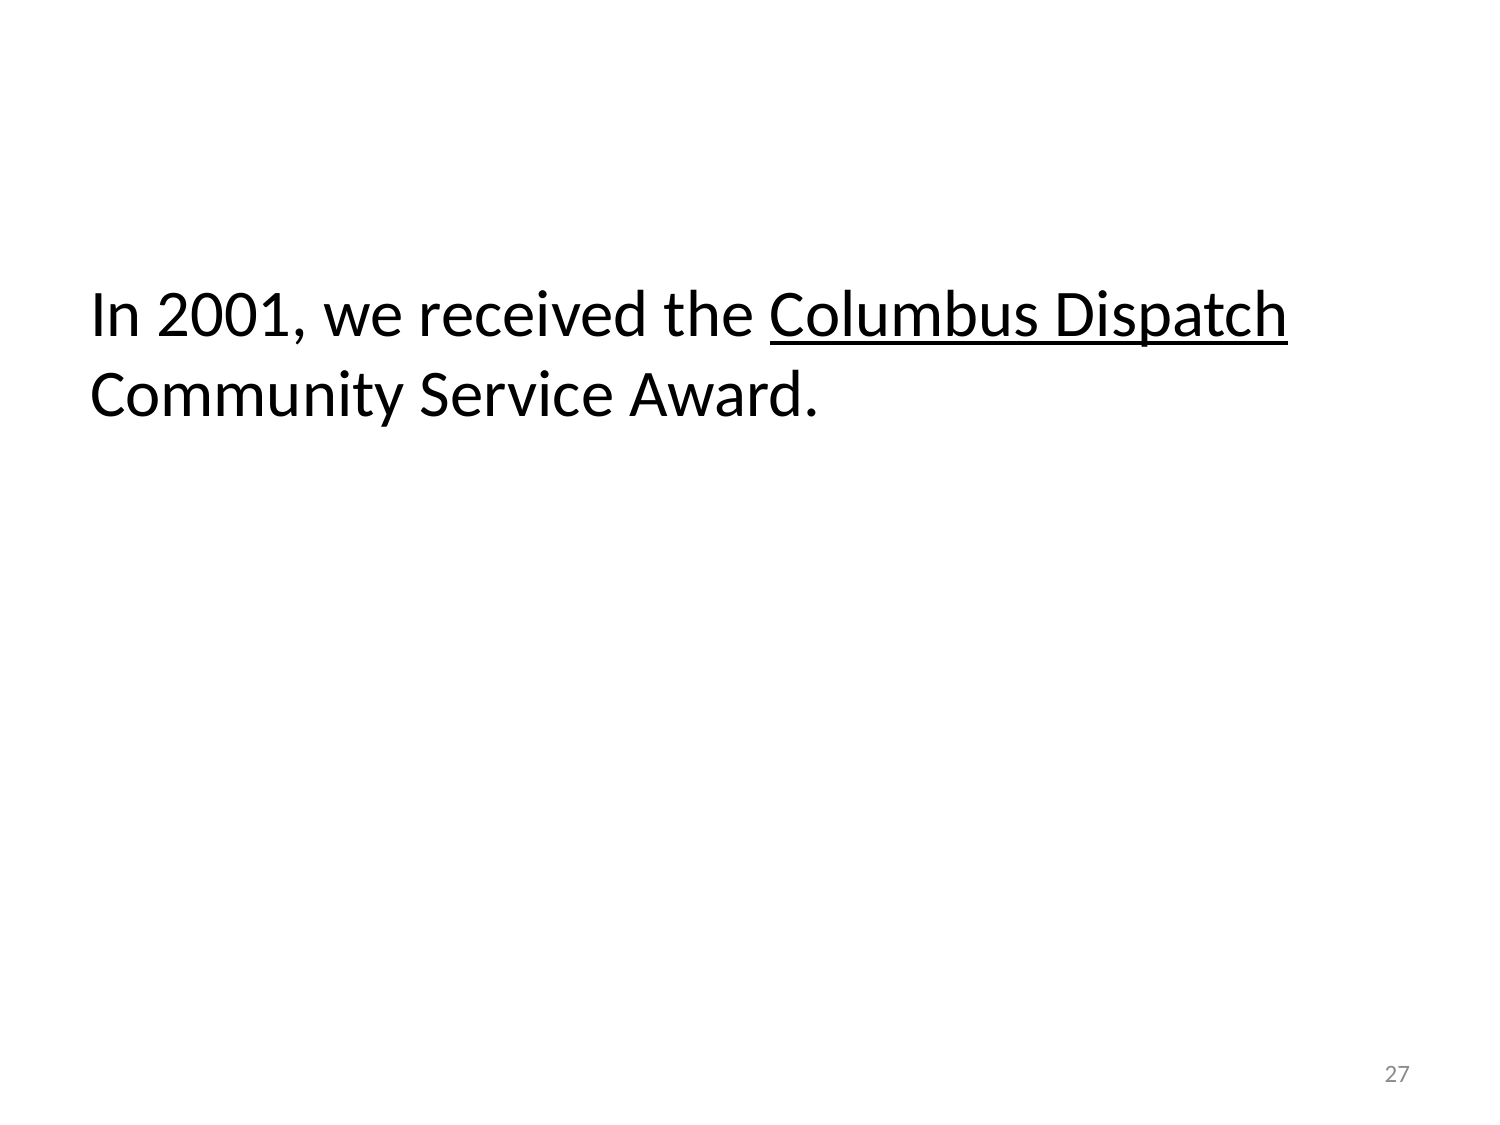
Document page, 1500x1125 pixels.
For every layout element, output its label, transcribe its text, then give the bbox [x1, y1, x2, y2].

list In 2001, we received the Columbus Dispatch Community Service Award. [75, 262, 1425, 1005]
slide_number 27 [1074, 1042, 1425, 1103]
